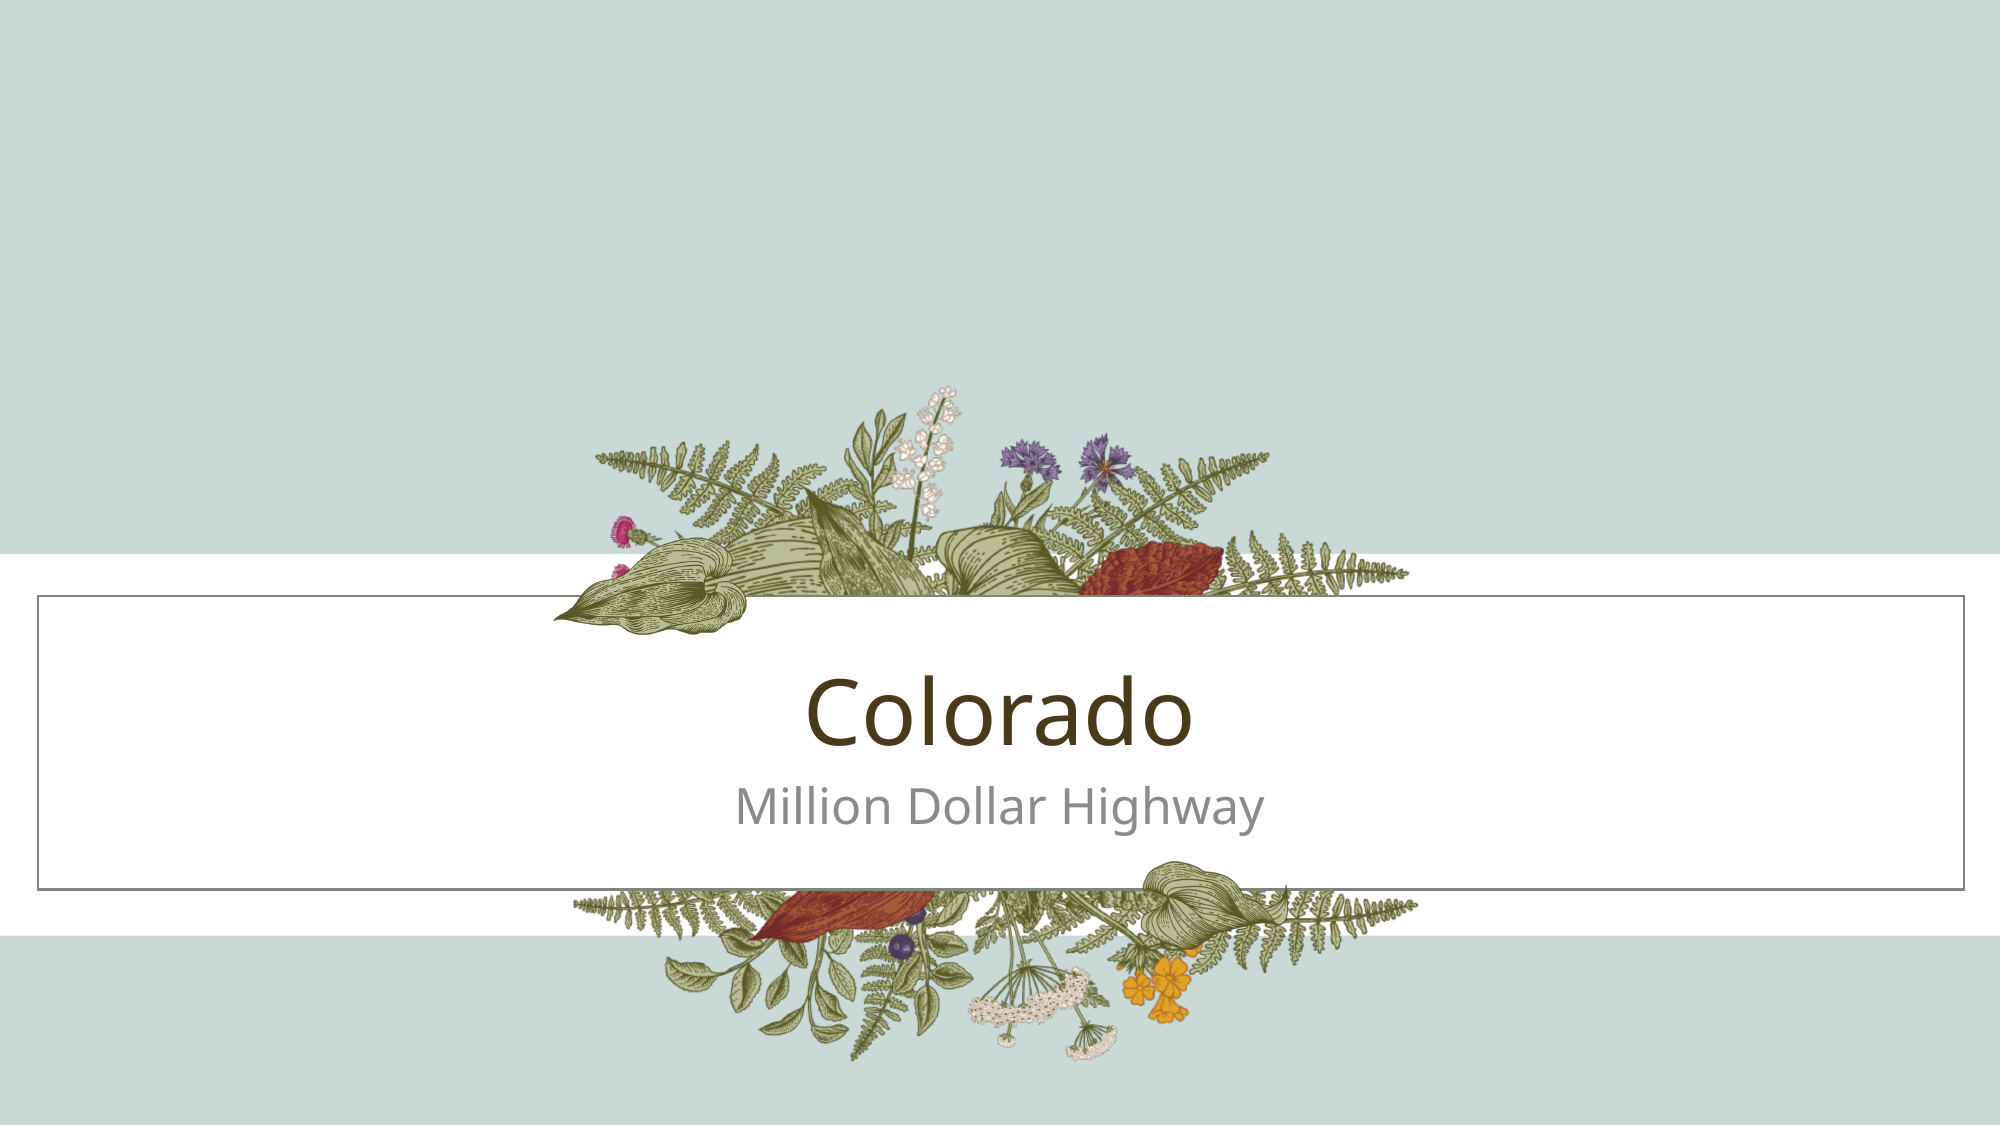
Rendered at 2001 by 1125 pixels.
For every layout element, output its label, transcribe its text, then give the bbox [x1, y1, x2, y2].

picture [551, 366, 1449, 636]
picture [568, 846, 1434, 1072]
list Million Dollar Highway [189, 771, 1811, 846]
title Colorado [189, 652, 1811, 771]
